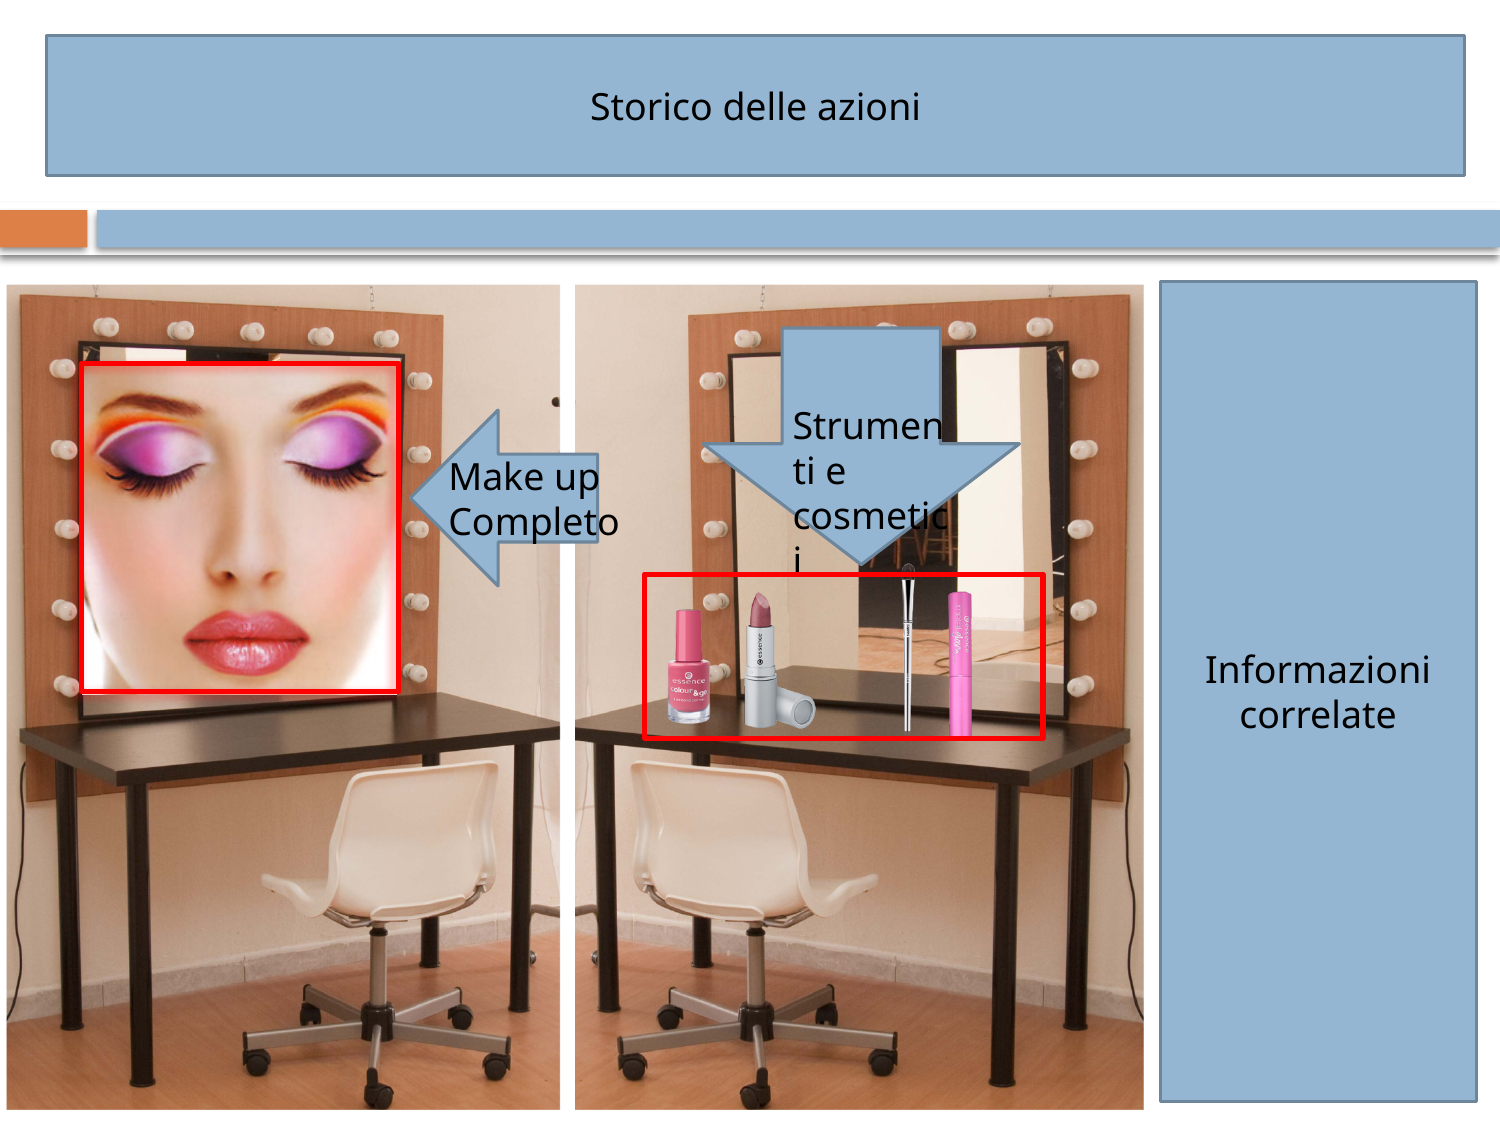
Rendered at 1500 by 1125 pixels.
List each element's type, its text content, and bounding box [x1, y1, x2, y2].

text_box Storico delle azioni [45, 34, 1466, 177]
picture [0, 269, 1150, 1125]
text_box Informazioni correlate [1159, 280, 1478, 1103]
